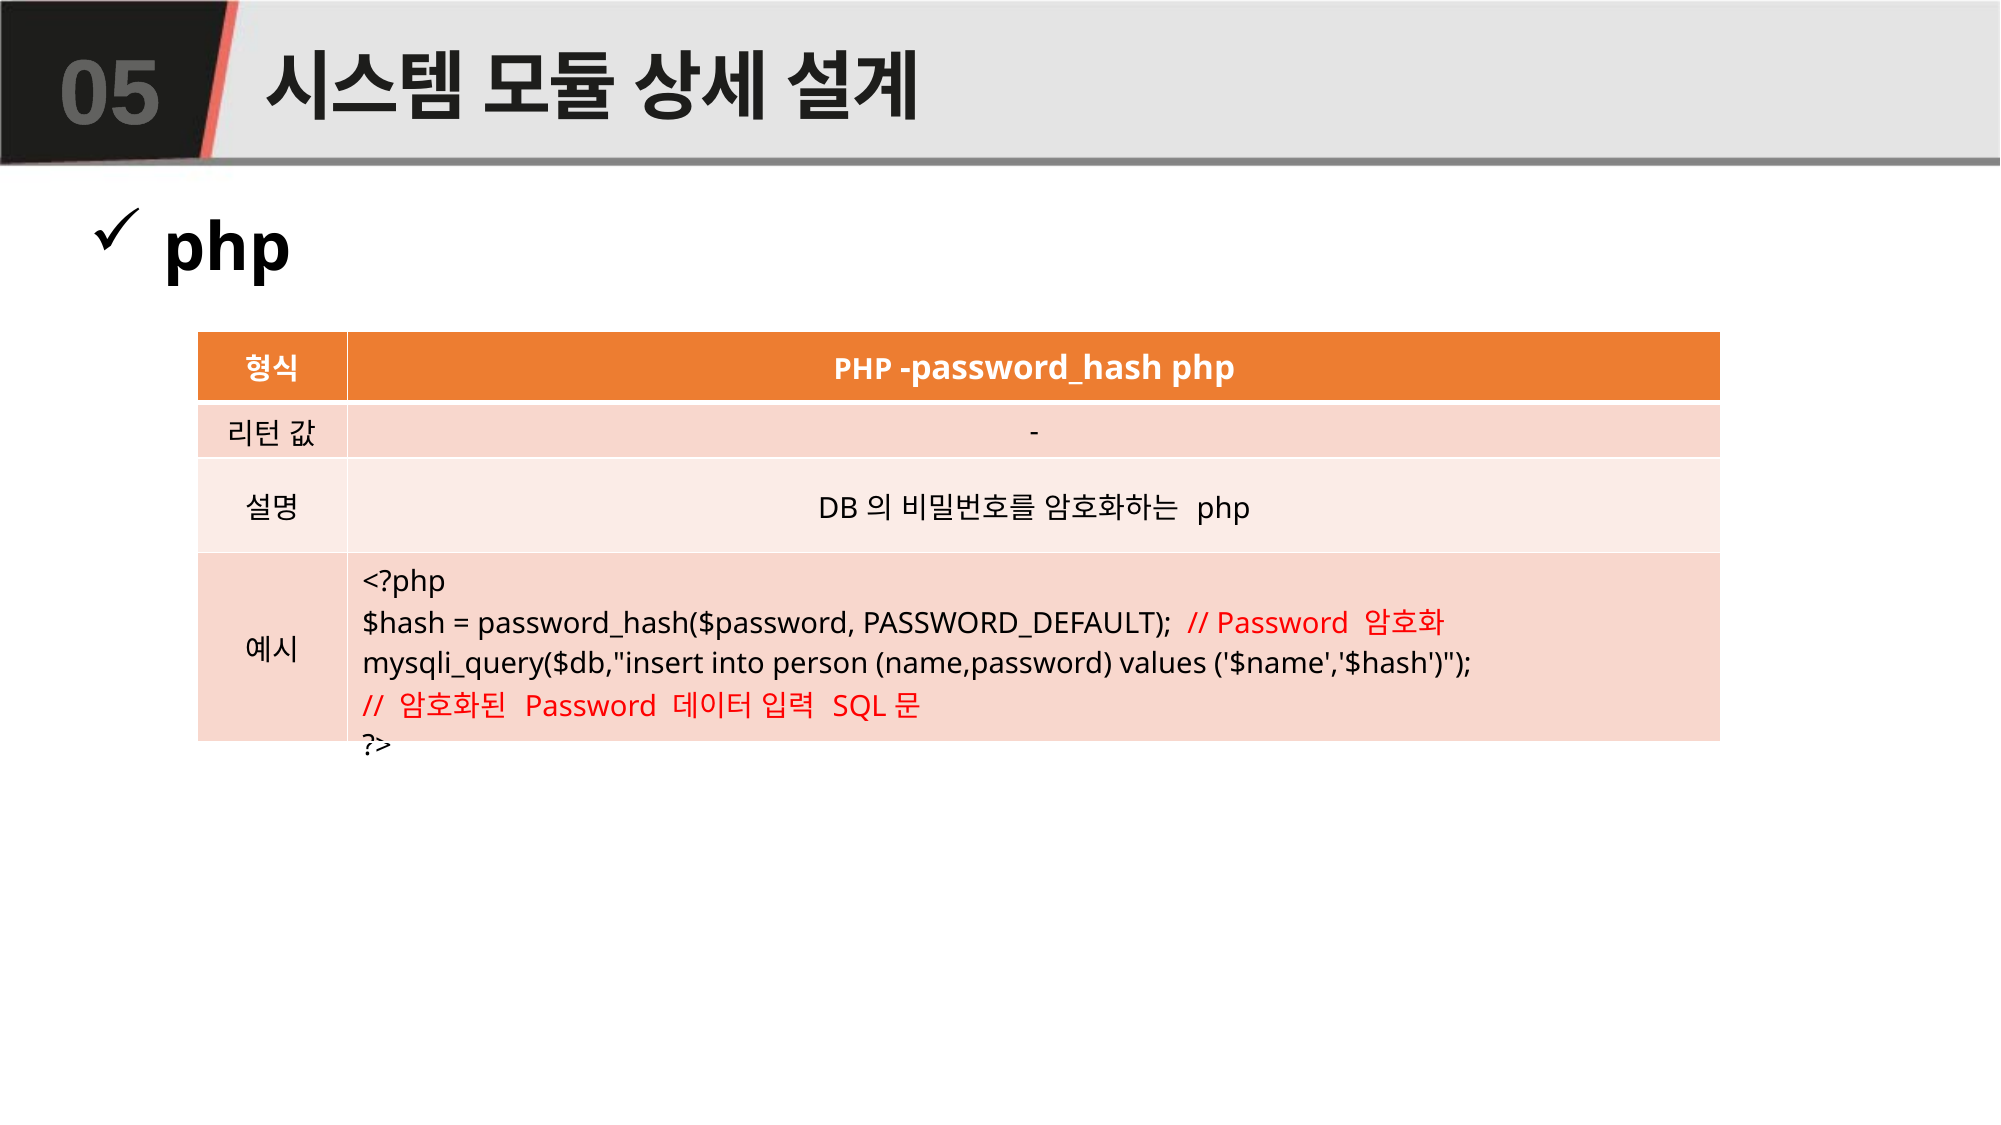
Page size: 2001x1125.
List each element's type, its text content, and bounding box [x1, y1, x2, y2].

text_box php [74, 196, 1722, 291]
title 시스템 모듈 상세 설계 [249, 5, 1975, 174]
table_cell <?php $hash = password_hash($password, PASSWORD_DEFAULT); // Password 암호화 mysqli_query($db,"insert into person (name,password) values ('$name','$hash')"); // 암호화된 Password 데이터 입력 SQL문 ?> [348, 553, 1720, 741]
text_box 05 [43, 24, 176, 150]
table_header PHP -password_hash php [348, 332, 1720, 400]
table_cell DB의 비밀번호를 암호화하는 php [348, 459, 1720, 552]
picture [0, 0, 2000, 1124]
table_cell - [348, 405, 1720, 457]
table_cell 설명 [198, 459, 347, 552]
table_cell 리턴 값 [198, 405, 347, 457]
table_cell 예시 [198, 553, 347, 741]
table_header 형식 [198, 332, 347, 400]
